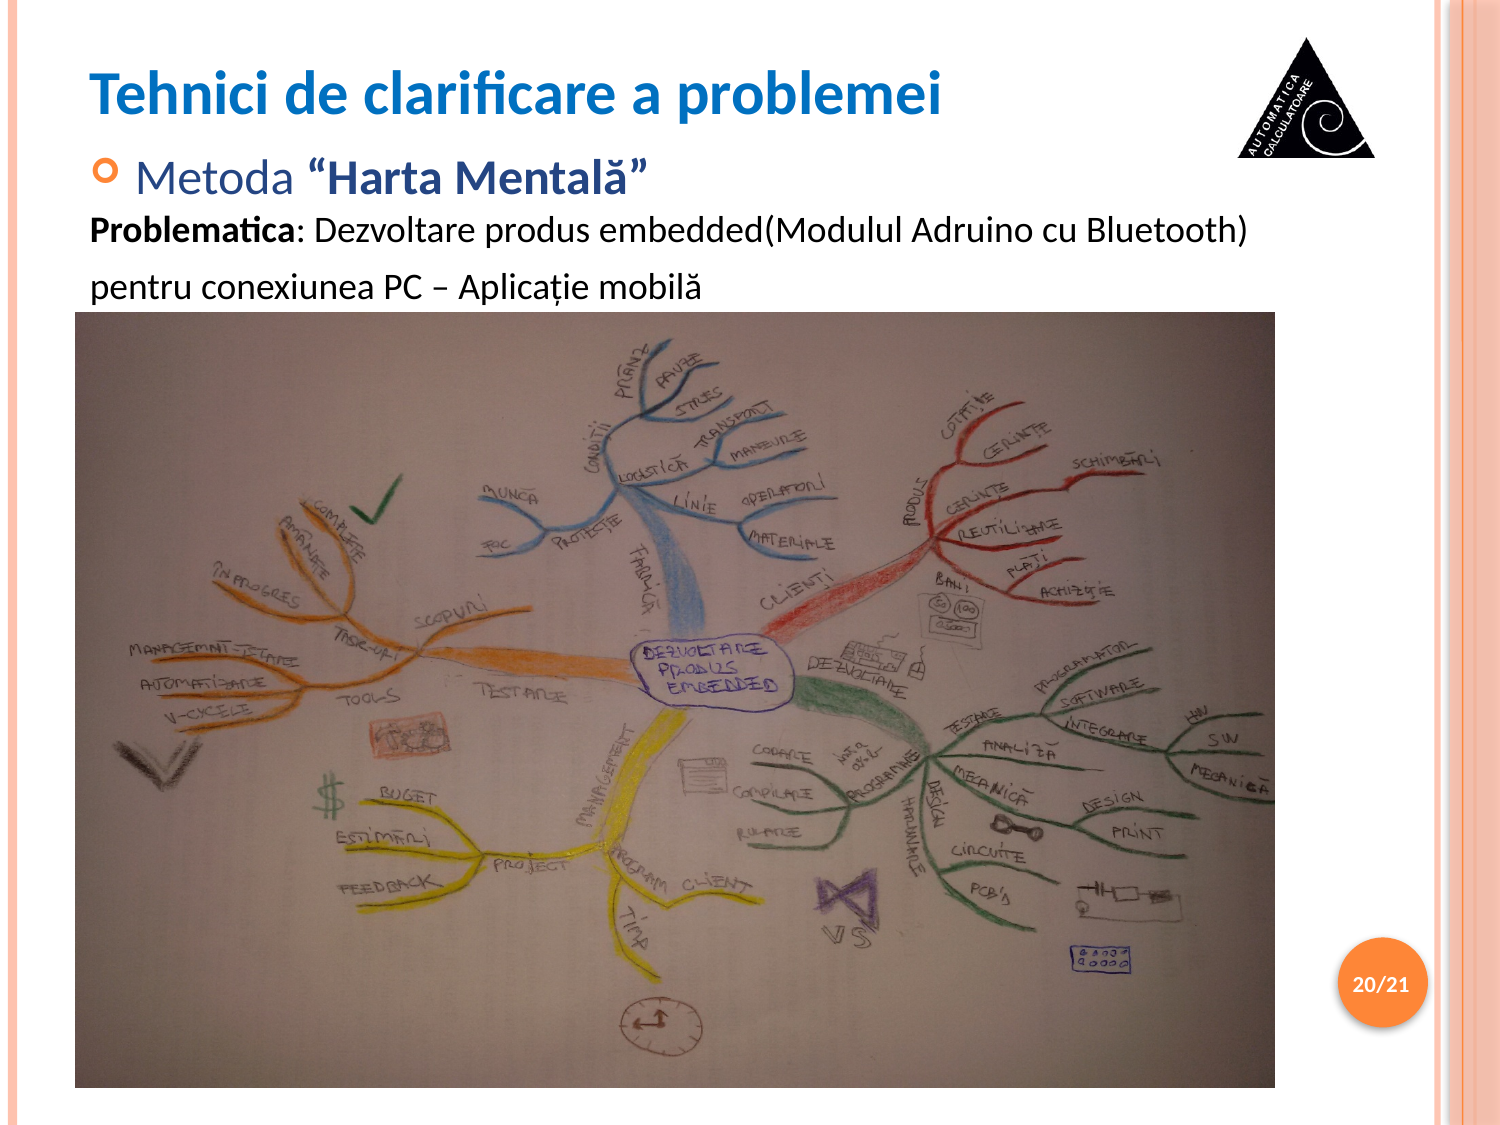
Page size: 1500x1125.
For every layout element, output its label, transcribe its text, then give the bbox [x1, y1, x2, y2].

title Tehnici de clarificare a problemei [75, 45, 1300, 137]
list Metoda “Harta Mentală” Problematica: Dezvoltare produs embedded(Modulul Adruino cu Bluetooth) pentru conexiunea PC – Aplicație mobilă [75, 137, 1300, 1062]
picture [1237, 37, 1375, 158]
picture [74, 311, 1276, 1088]
slide_number 20/21 [1325, 940, 1438, 1027]
